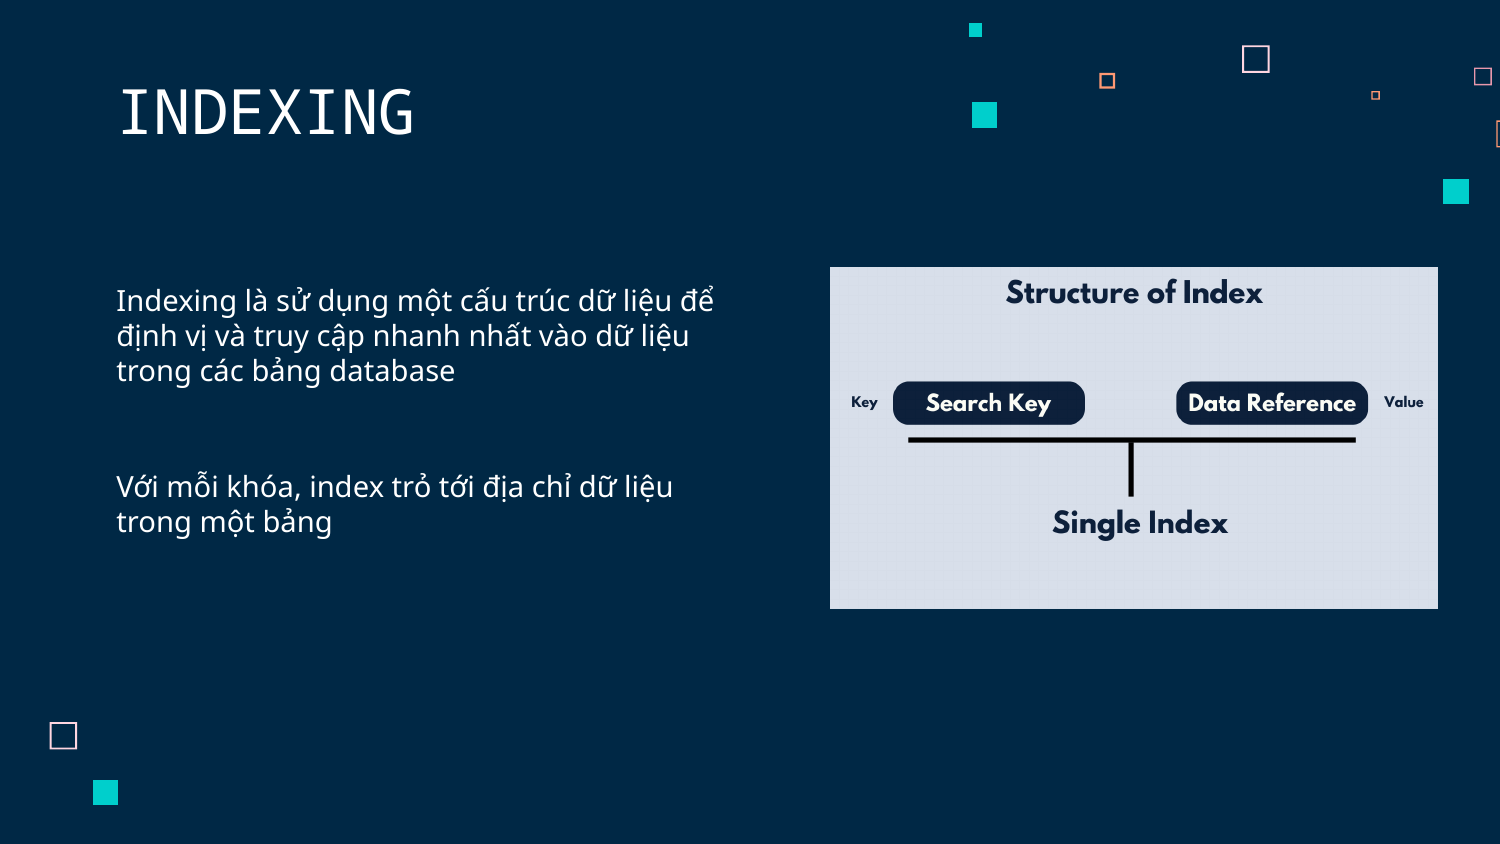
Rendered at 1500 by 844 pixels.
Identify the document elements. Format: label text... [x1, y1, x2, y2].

picture [830, 267, 1438, 609]
text_box [971, 102, 998, 128]
text_box Với mỗi khóa, index trỏ tới địa chỉ dữ liệu trong một bảng [101, 453, 750, 611]
text_box Indexing là sử dụng một cấu trúc dữ liệu để định vị và truy cập nhanh nhất vào dữ liệu trong các bảng database [101, 267, 750, 425]
title INDEXING [101, 67, 988, 163]
